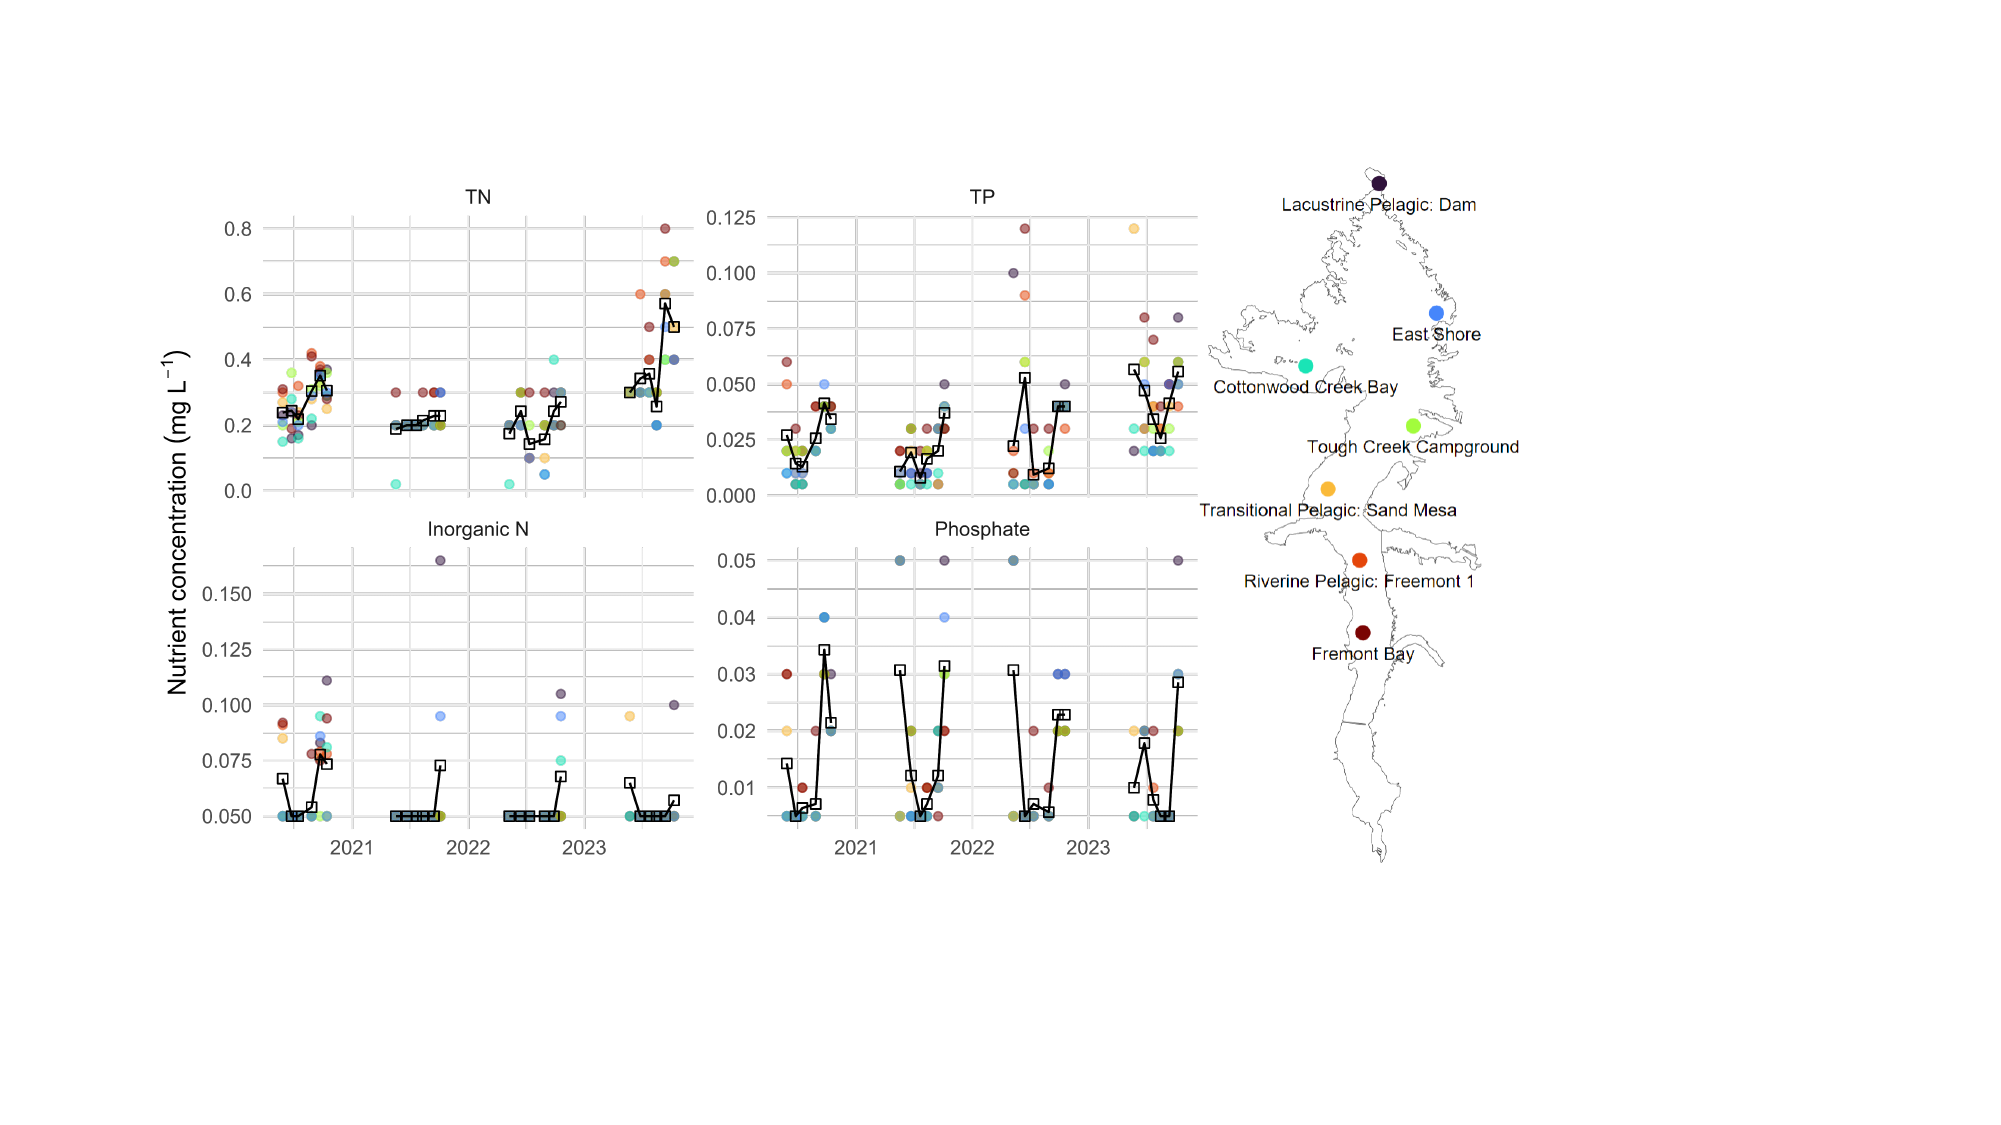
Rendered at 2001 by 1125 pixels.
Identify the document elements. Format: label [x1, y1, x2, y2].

text_box [148, 165, 1519, 863]
